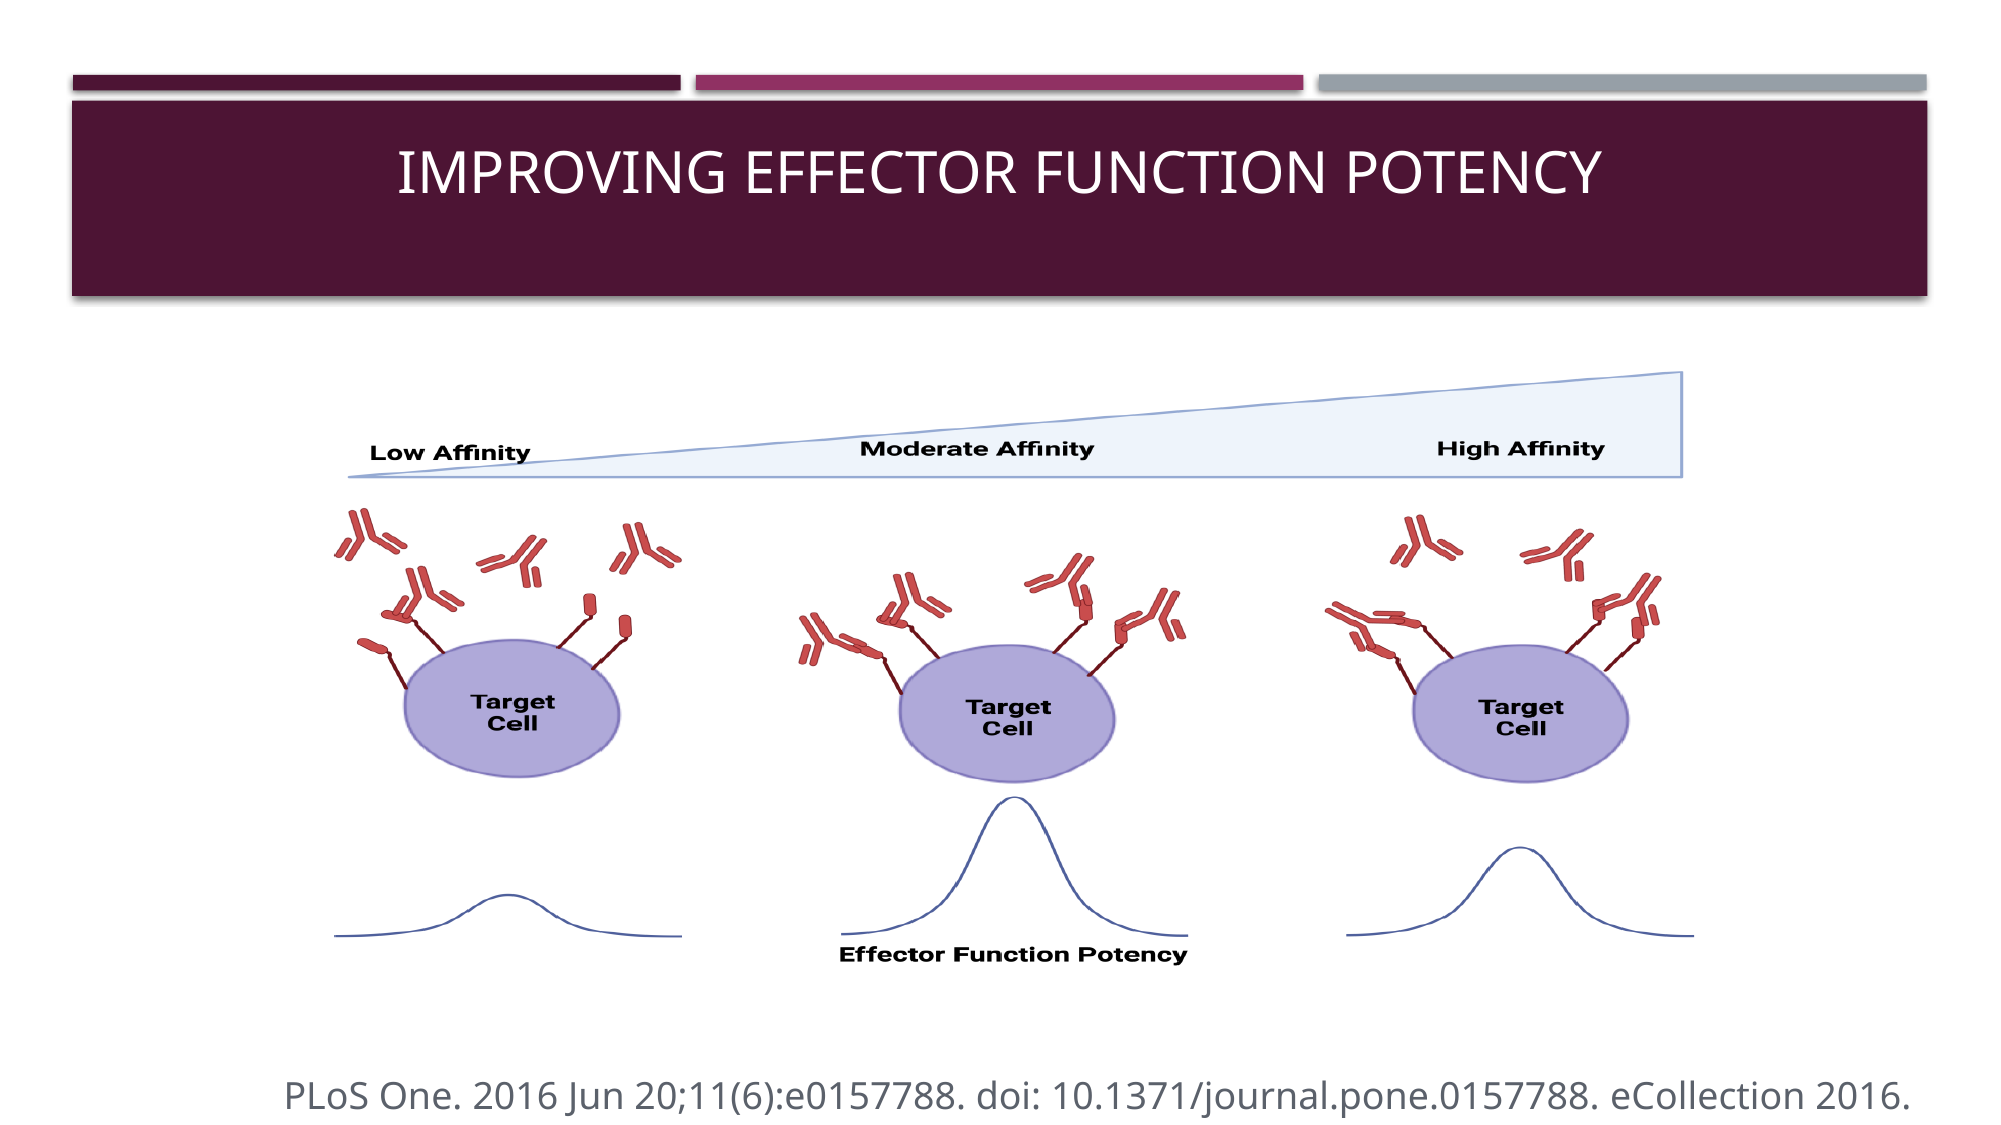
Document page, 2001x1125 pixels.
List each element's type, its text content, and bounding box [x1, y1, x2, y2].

text_box PLoS One. 2016 Jun 20;11(6):e0157788. doi: 10.1371/journal.pone.0157788. eCollection 2016. [268, 1064, 2000, 1125]
picture [281, 332, 1719, 982]
title Improving Effector function Potency [137, 0, 1863, 213]
